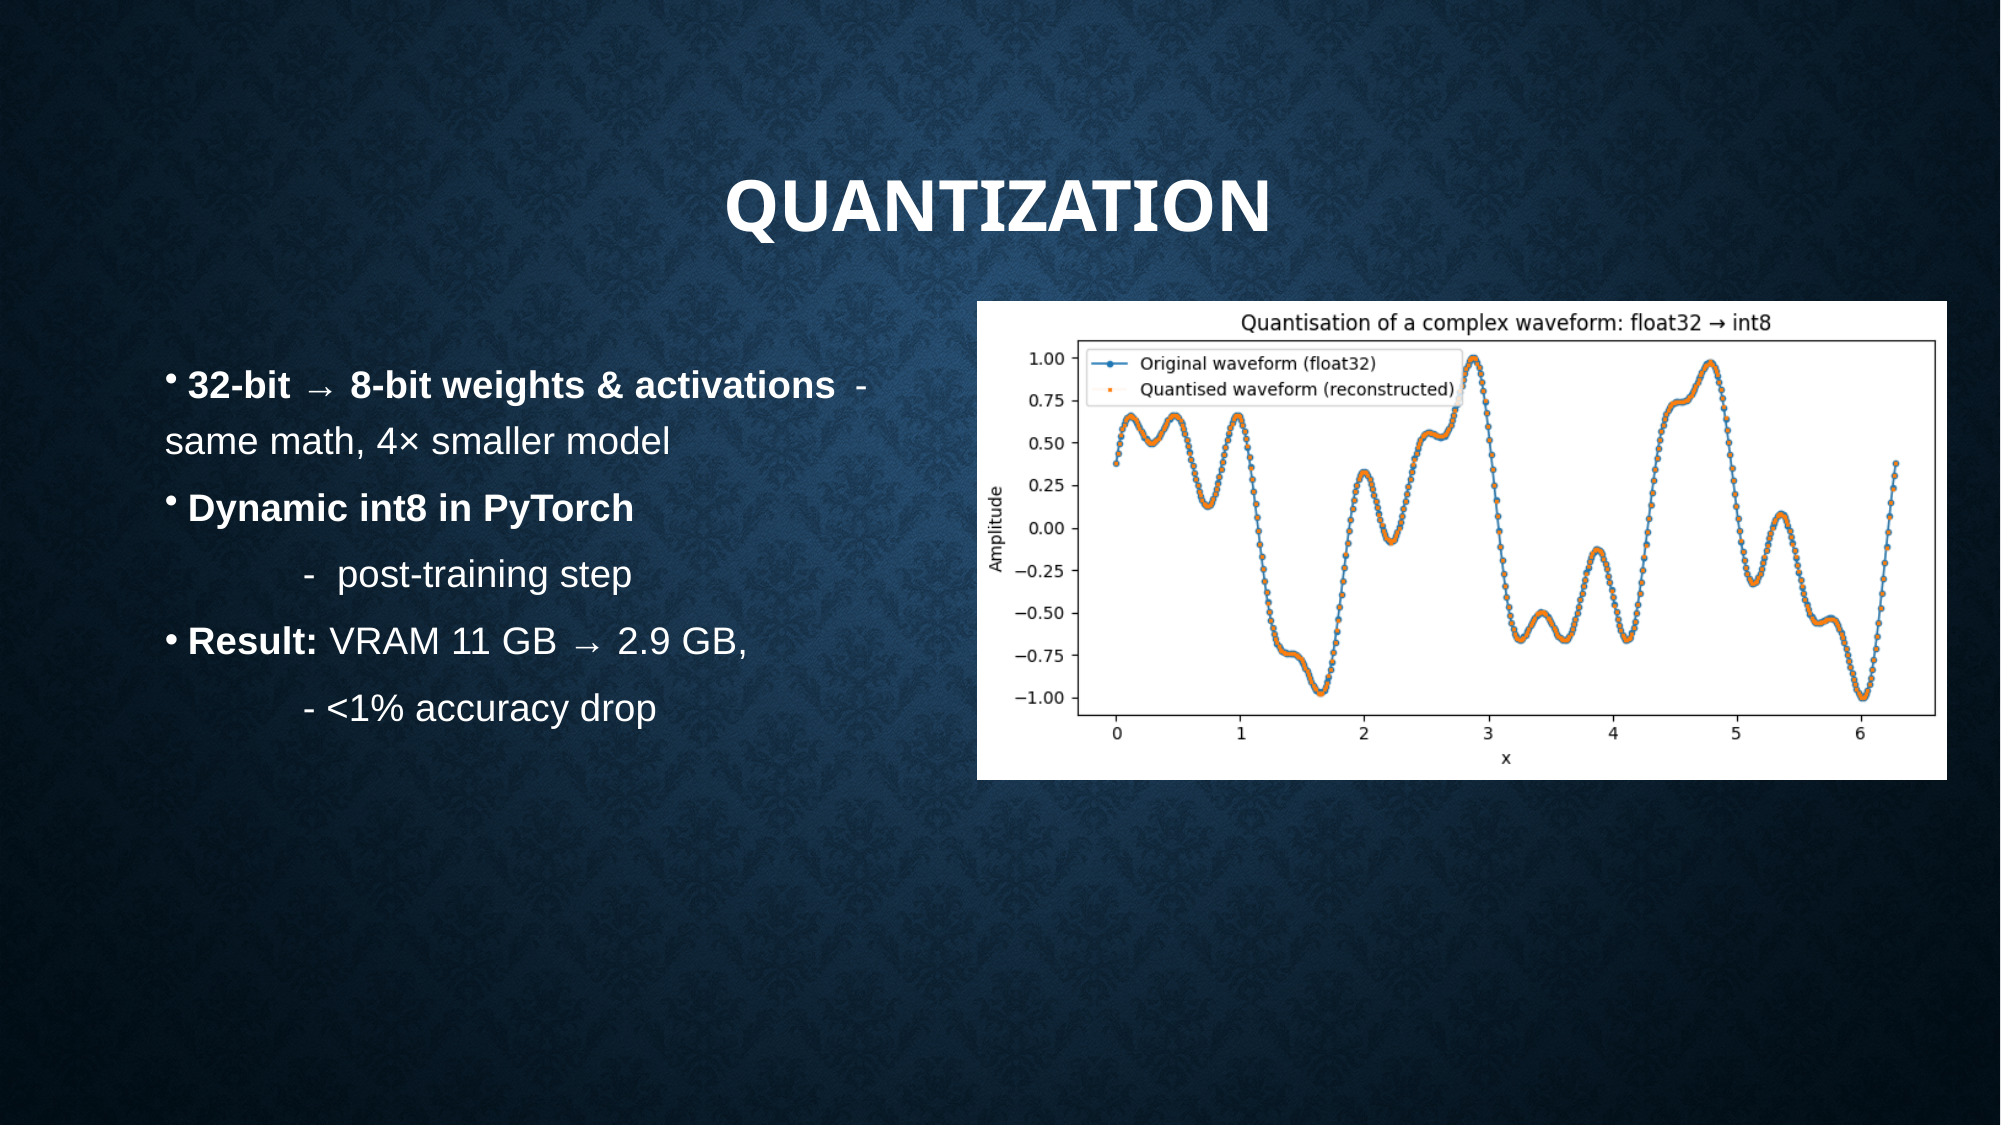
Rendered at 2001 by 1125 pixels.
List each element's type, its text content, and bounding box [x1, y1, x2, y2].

title Quantization [149, 99, 1849, 318]
list 32-bit → 8-bit weights & activations - same math, 4× smaller model Dynamic int8 in PyTorch - post-training step Result: VRAM 11 GB → 2.9 GB, - <1% accuracy drop [149, 343, 921, 738]
picture [977, 301, 1947, 781]
